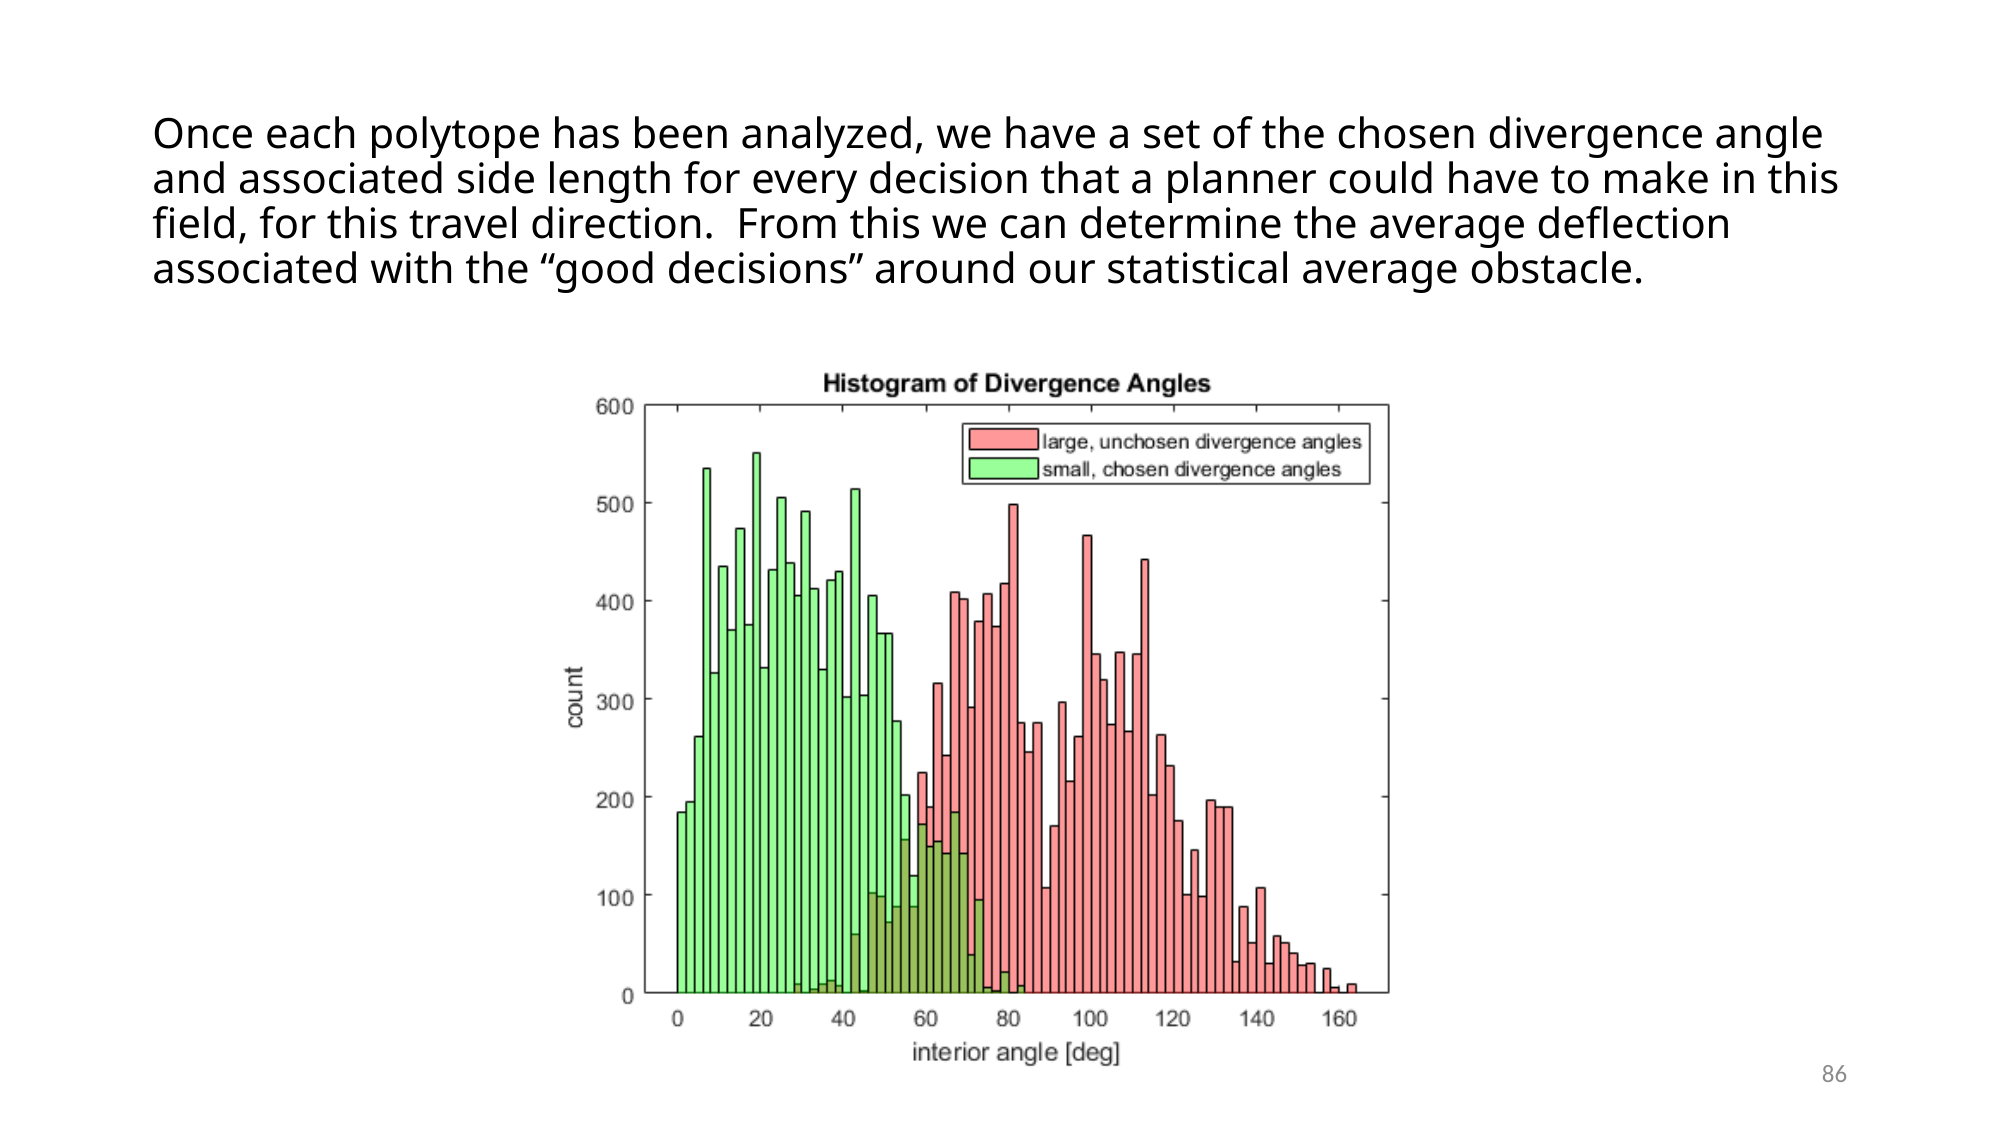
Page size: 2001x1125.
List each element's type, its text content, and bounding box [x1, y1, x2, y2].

title Once each polytope has been analyzed, we have a set of the chosen divergence angle and associated side length for every decision that a planner could have to make in this field, for this travel direction. From this we can determine the average deflection associated with the “good decisions” around our statistical average obstacle. [137, 93, 1863, 311]
picture [519, 351, 1481, 1073]
slide_number 86 [1412, 1042, 1863, 1103]
